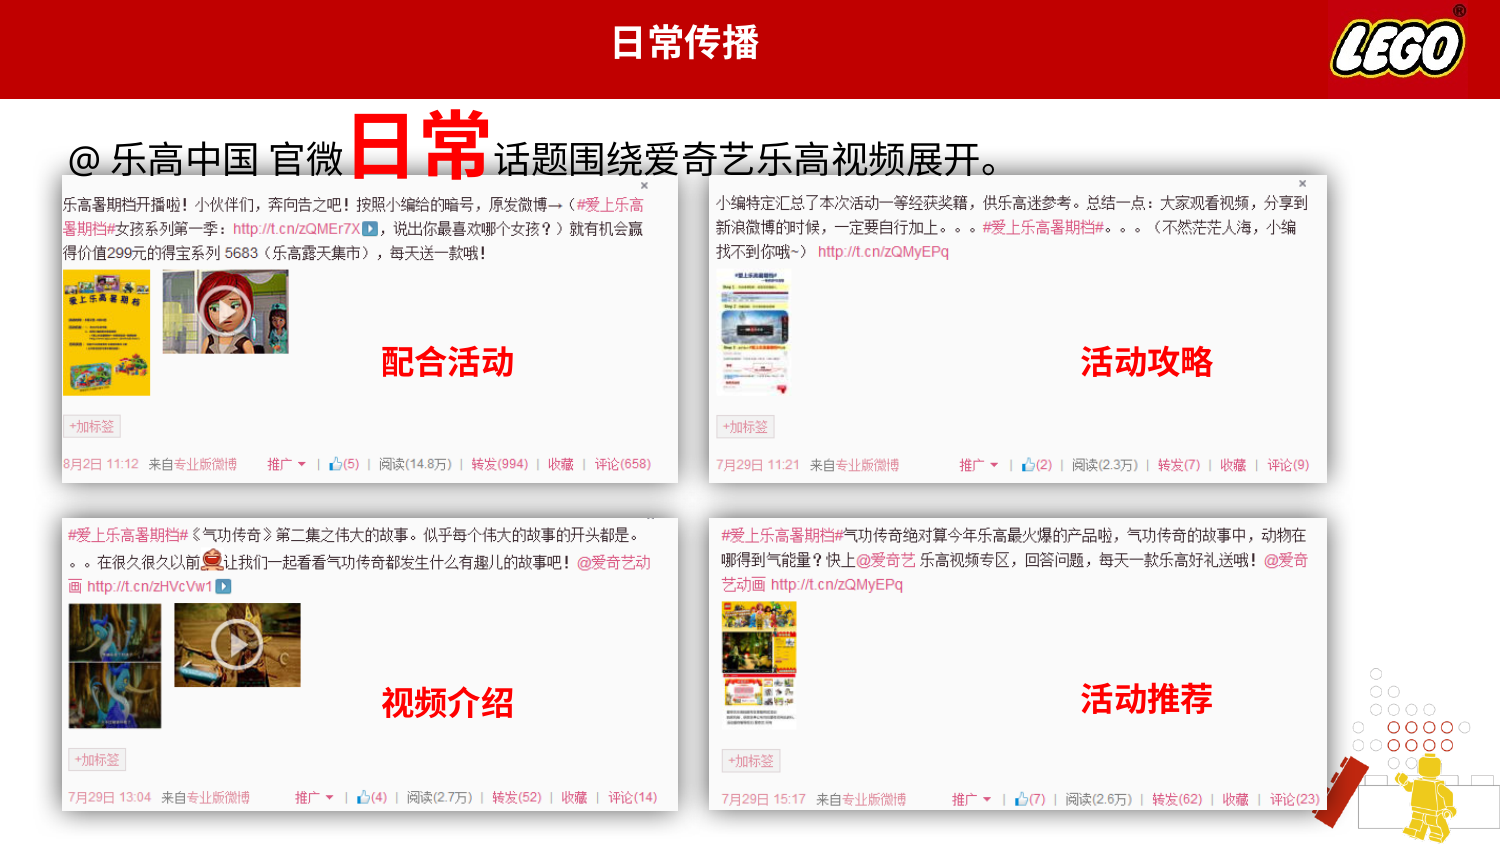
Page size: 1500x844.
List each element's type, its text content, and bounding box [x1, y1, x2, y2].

picture [62, 175, 678, 483]
text_box @乐高中国 官微日常话题围绕爱奇艺乐高视频展开。 [52, 81, 1446, 197]
picture [709, 175, 1328, 483]
text_box 日常传播 [466, 11, 904, 72]
picture [709, 518, 1500, 844]
picture [62, 518, 678, 812]
picture [1328, 0, 1468, 99]
